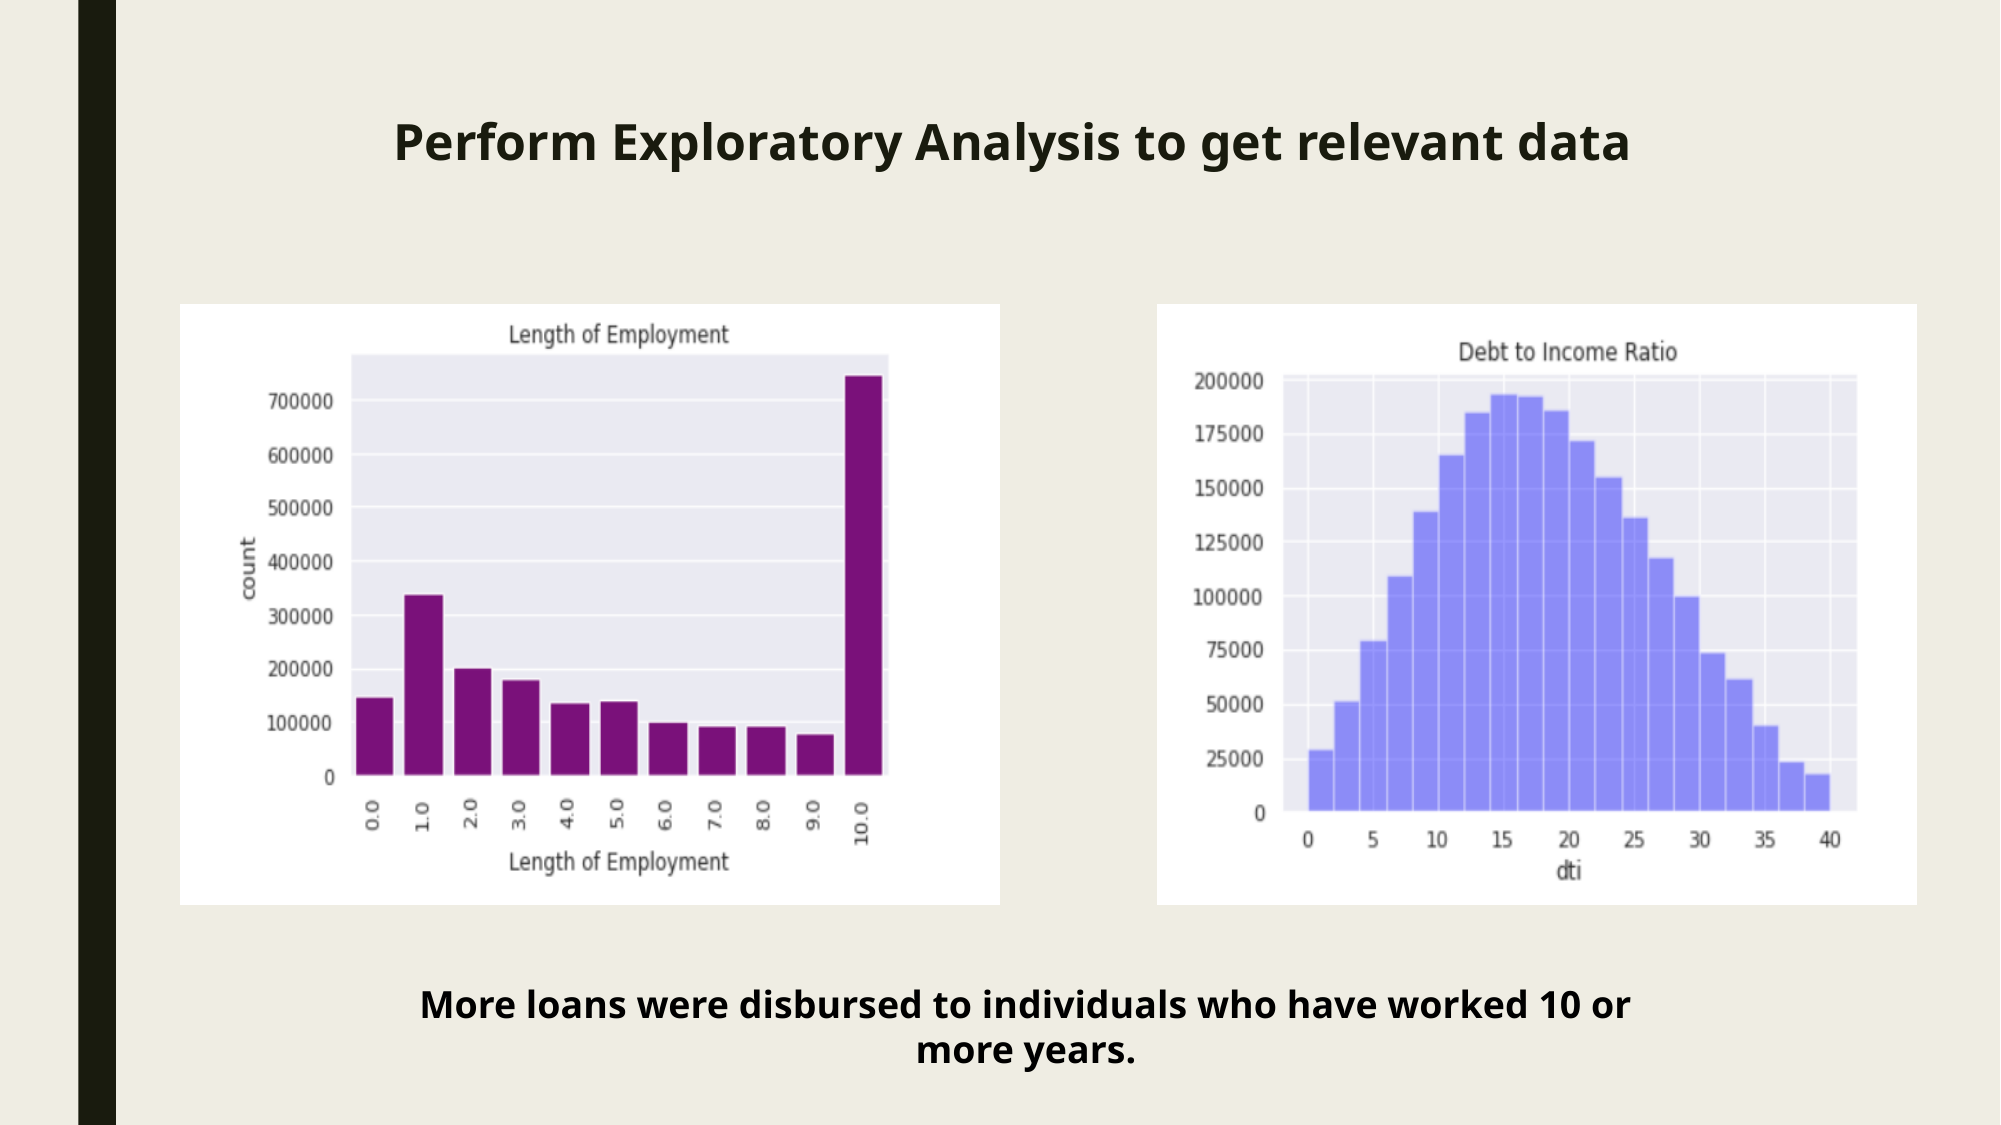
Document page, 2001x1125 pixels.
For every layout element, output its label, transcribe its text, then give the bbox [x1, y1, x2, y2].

text_box More loans were disbursed to individuals who have worked 10 or more years. [358, 973, 1694, 1079]
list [180, 304, 1000, 905]
title Perform Exploratory Analysis to get relevant data [225, 112, 1800, 200]
picture [1157, 304, 1917, 905]
